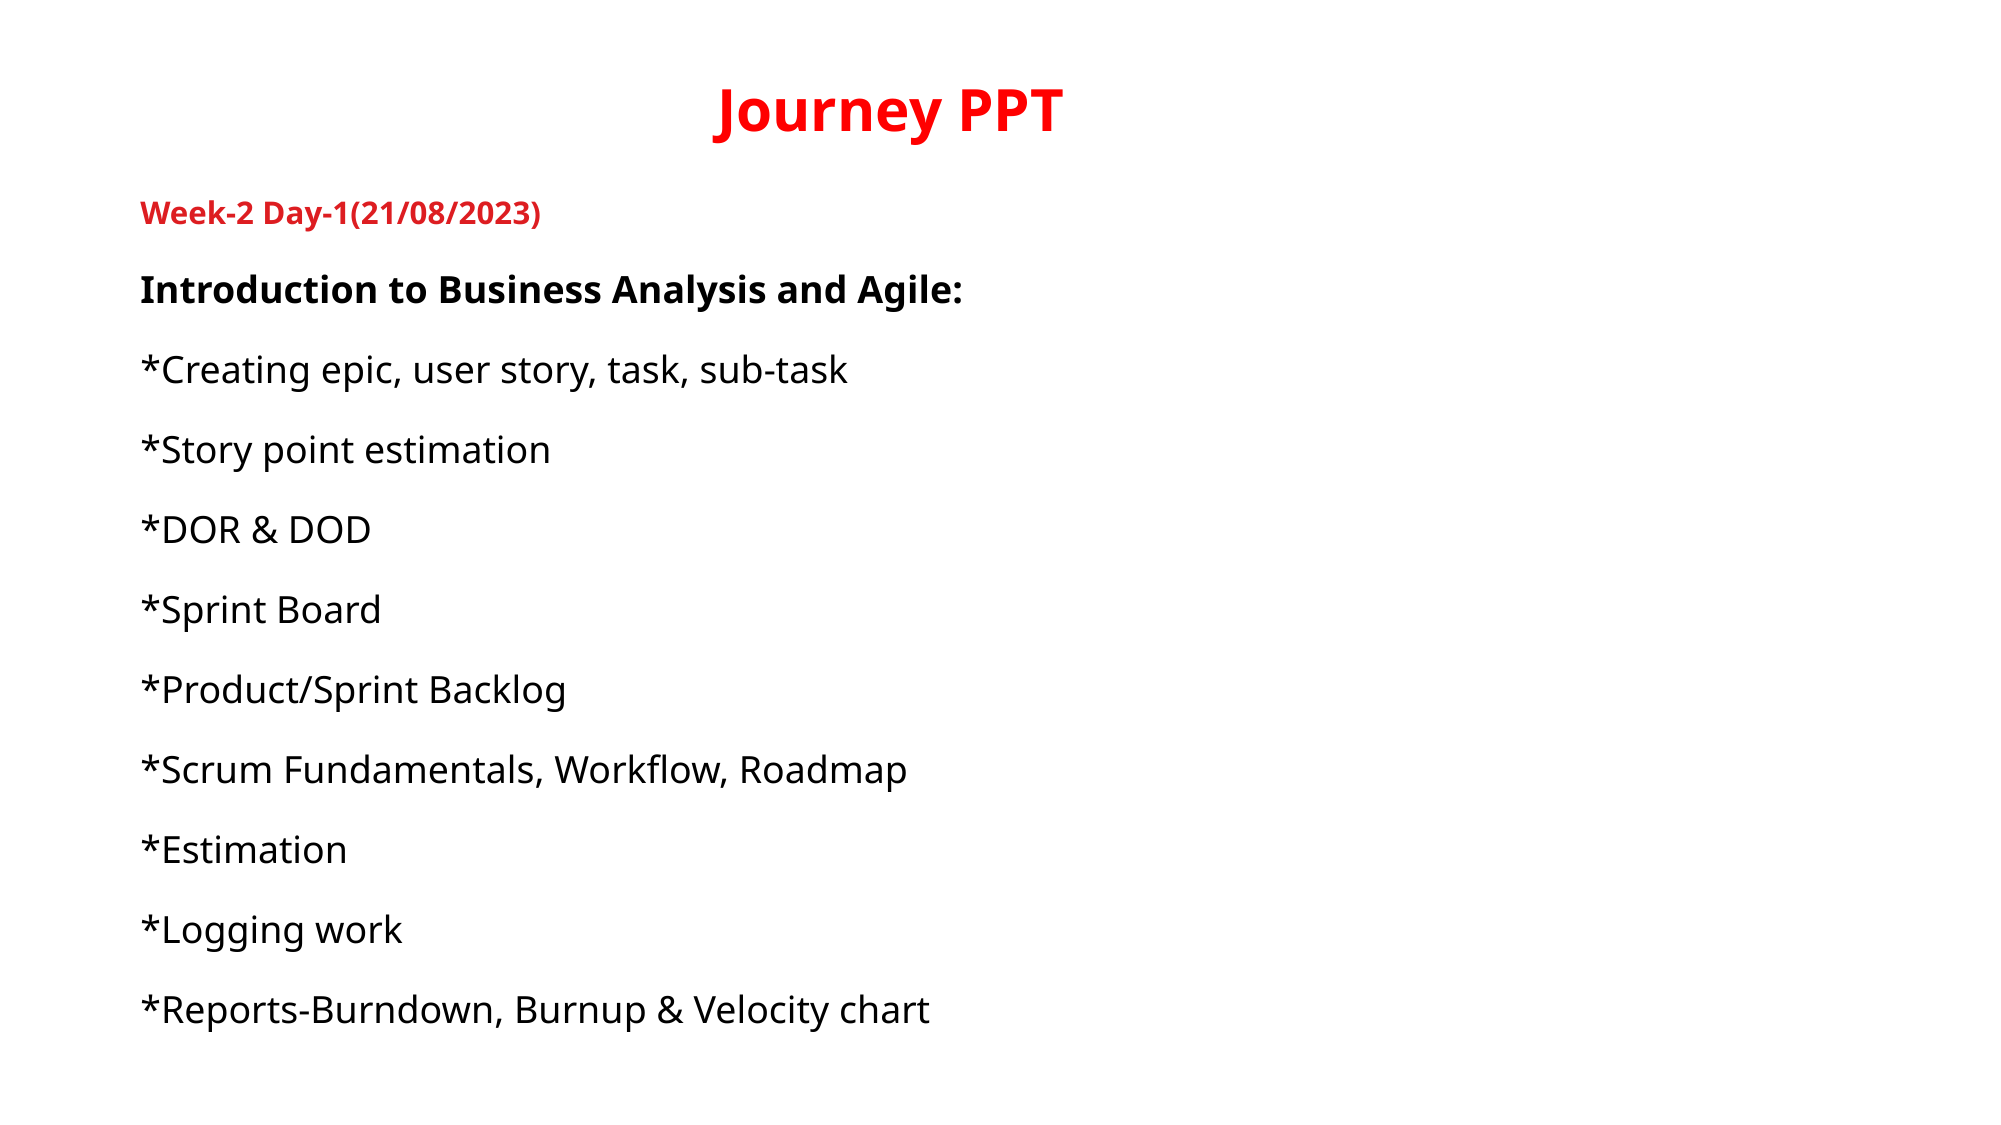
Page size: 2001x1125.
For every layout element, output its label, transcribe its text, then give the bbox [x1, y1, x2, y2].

text_box Week-2 Day-1(21/08/2023) Introduction to Business Analysis and Agile: *Creating epic, user story, task, sub-task *Story point estimation *DOR & DOD *Sprint Board *Product/Sprint Backlog *Scrum Fundamentals, Workflow, Roadmap *Estimation *Logging work *Reports-Burndown, Burnup & Velocity chart [140, 174, 1836, 1032]
text_box Journey PPT [717, 65, 1357, 174]
